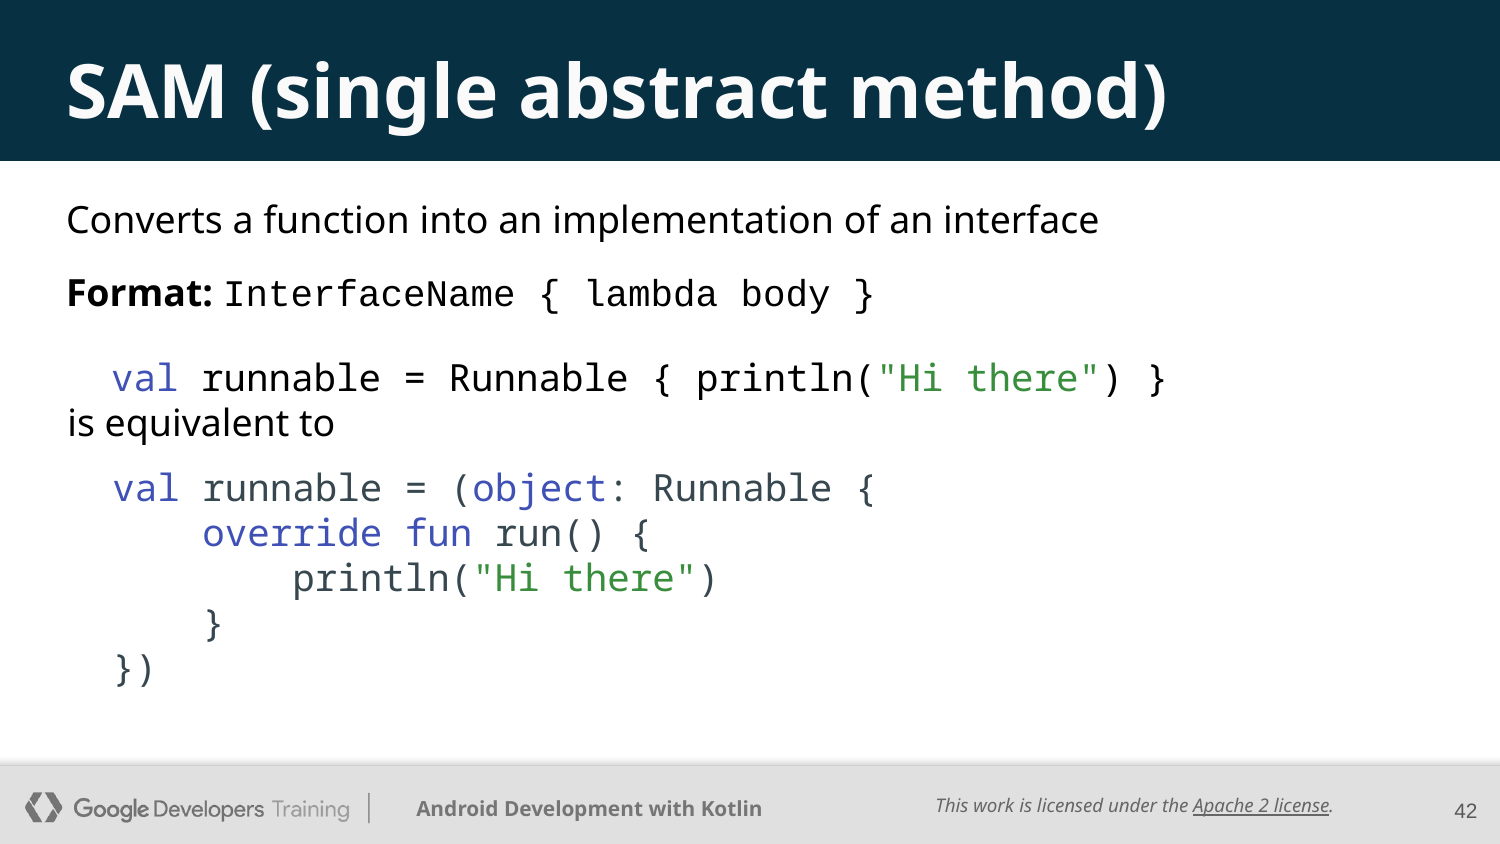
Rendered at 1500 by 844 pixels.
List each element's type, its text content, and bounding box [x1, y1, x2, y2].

text_box is equivalent to val runnable = (object: Runnable { override fun run() { println("Hi there") } }) [52, 376, 1449, 731]
slide_number ‹#› [1402, 777, 1493, 842]
picture [0, 161, 1500, 844]
list Converts a function into an implementation of an interface Format: InterfaceName { lambda body } val runnable = Runnable { println("Hi there") } [51, 174, 1449, 401]
title SAM (single abstract method) [51, 28, 1449, 122]
